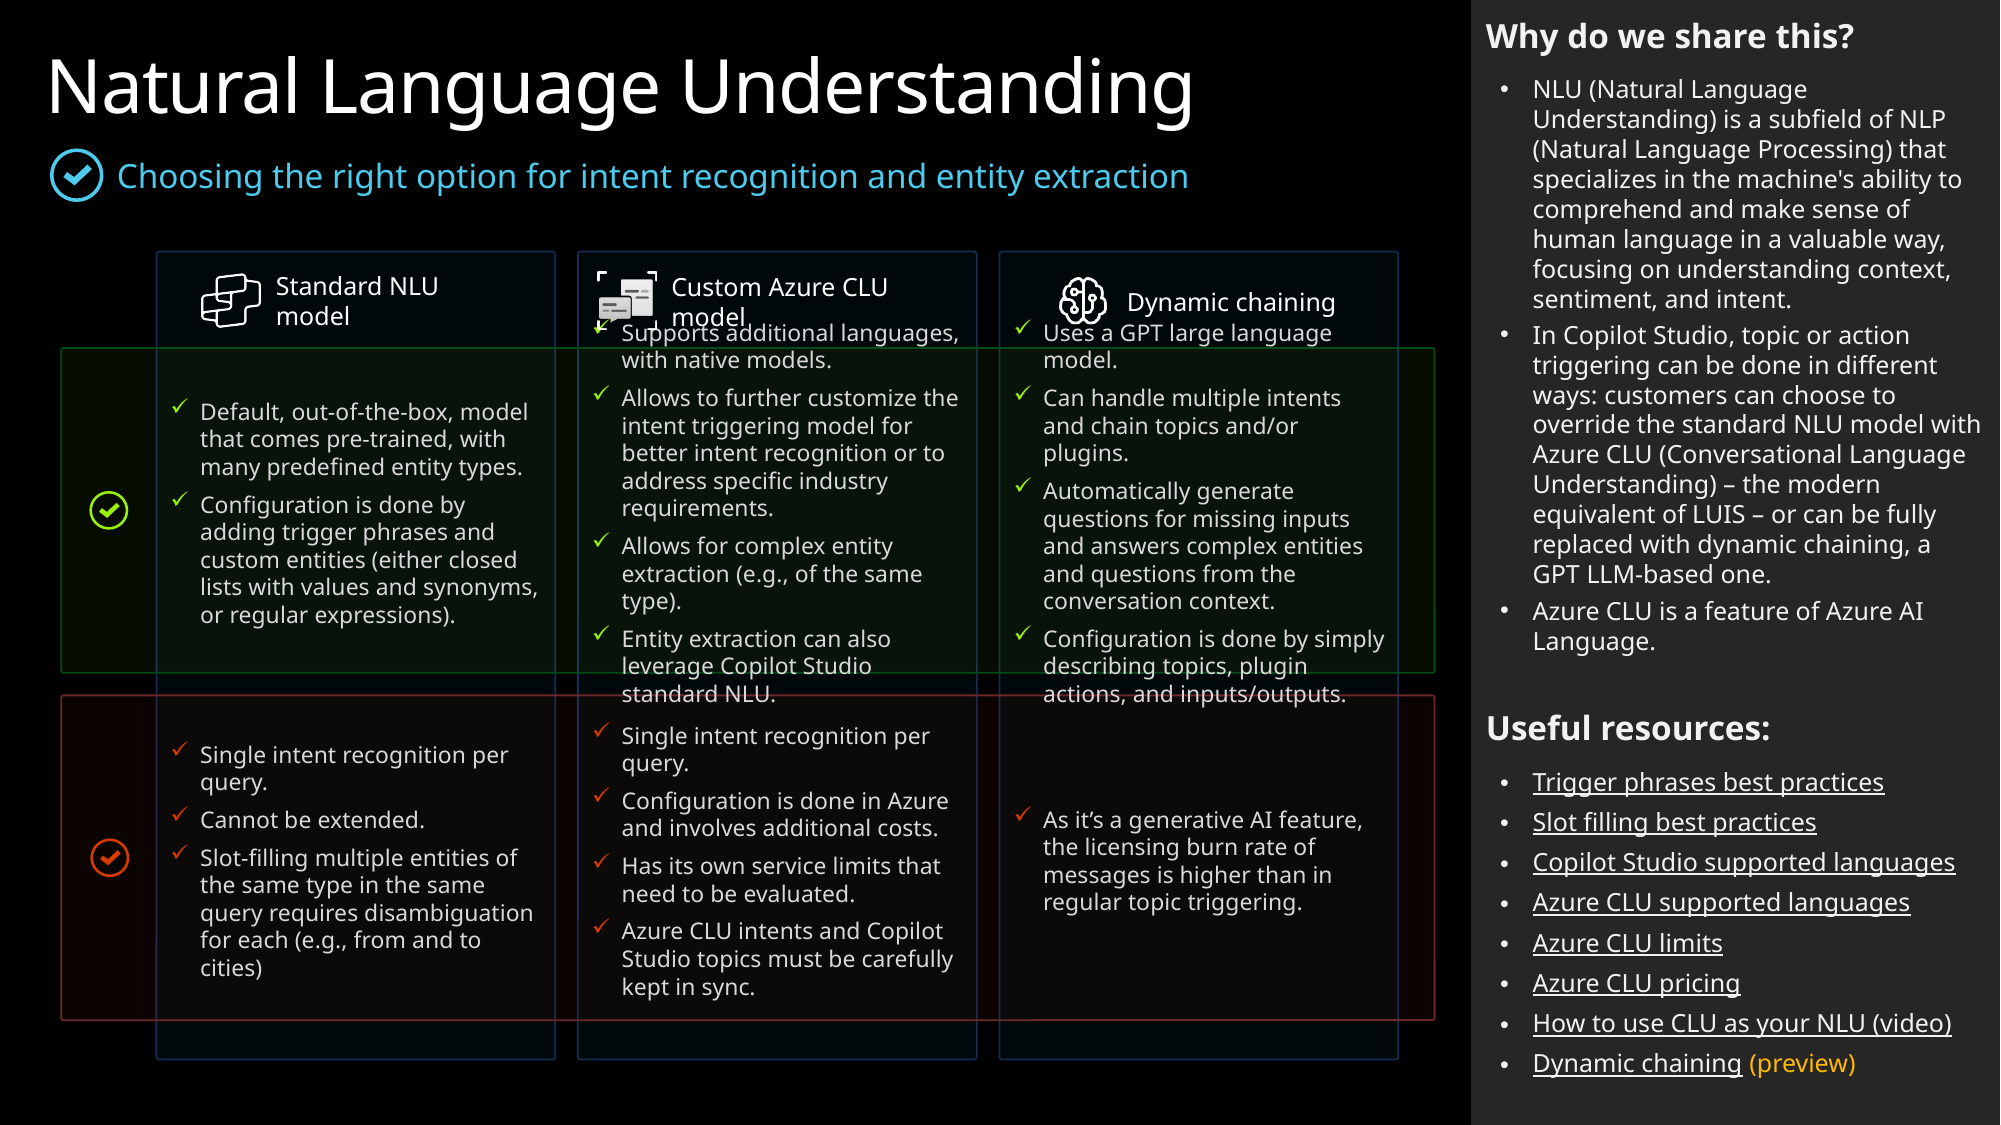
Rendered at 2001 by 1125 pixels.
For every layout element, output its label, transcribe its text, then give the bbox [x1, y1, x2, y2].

text_box [155, 674, 557, 694]
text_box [597, 270, 974, 331]
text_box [1052, 270, 1392, 331]
text_box Default, out-of-the-box, model that comes pre-trained, with many predefined entity types. Configuration is done by adding trigger phrases and custom entities (either closed lists with values and synonyms, or regular expressions). [156, 350, 558, 676]
text_box Uses a GPT large language model. Can handle multiple intents and chain topics and/or plugins. Automatically generate questions for missing inputs and answers complex entities and questions from the conversation context. Configuration is done by simply describing topics, plugin actions, and inputs/outputs. [999, 350, 1401, 676]
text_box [89, 490, 129, 530]
list Why do we share this? NLU (Natural Language Understanding) is a subfield of NLP (Natural Language Processing) that specializes in the machine's ability to comprehend and make sense of human language in a valuable way, focusing on understanding context, sentiment, and intent. In Copilot Studio, topic or action triggering can be done in different ways: customers can choose to override the standard NLU model with Azure CLU (Conversational Language Understanding) – the modern equivalent of LUIS – or can be fully replaced with dynamic chaining, a GPT LLM-based one. Azure CLU is a feature of Azure AI Language. Useful resources: Trigger phrases best practices Slot filling best practices Copilot Studio supported languages Azure CLU supported languages Azure CLU limits Azure CLU pricing How to use CLU as your NLU (video) Dynamic chaining (preview) [1471, 0, 2000, 1046]
list Natural Language Understanding [45, 38, 1427, 130]
text_box [60, 347, 1436, 674]
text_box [201, 270, 528, 331]
text_box [998, 250, 1400, 347]
text_box [576, 1022, 978, 1061]
text_box [576, 674, 978, 694]
text_box Single intent recognition per query. Configuration is done in Azure and involves additional costs. Has its own service limits that need to be evaluated. Azure CLU intents and Copilot Studio topics must be carefully kept in sync. [577, 697, 980, 1023]
text_box [998, 1022, 1400, 1061]
text_box Supports additional languages, with native models. Allows to further customize the intent triggering model for better intent recognition or to address specific industry requirements. Allows for complex entity extraction (e.g., of the same type). Entity extraction can also leverage Copilot Studio standard NLU. [577, 350, 980, 676]
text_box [90, 838, 130, 878]
text_box [60, 694, 1436, 1022]
text_box [998, 674, 1400, 694]
text_box Single intent recognition per query. Cannot be extended. Slot-filling multiple entities of the same type in the same query requires disambiguation for each (e.g., from and to cities) [156, 697, 558, 1023]
text_box [155, 250, 557, 347]
text_box [155, 1022, 557, 1061]
text_box [577, 250, 978, 347]
list Choosing the right option for intent recognition and entity extraction [116, 155, 1401, 196]
text_box As it’s a generative AI feature, the licensing burn rate of messages is higher than in regular topic triggering. [999, 697, 1401, 1023]
